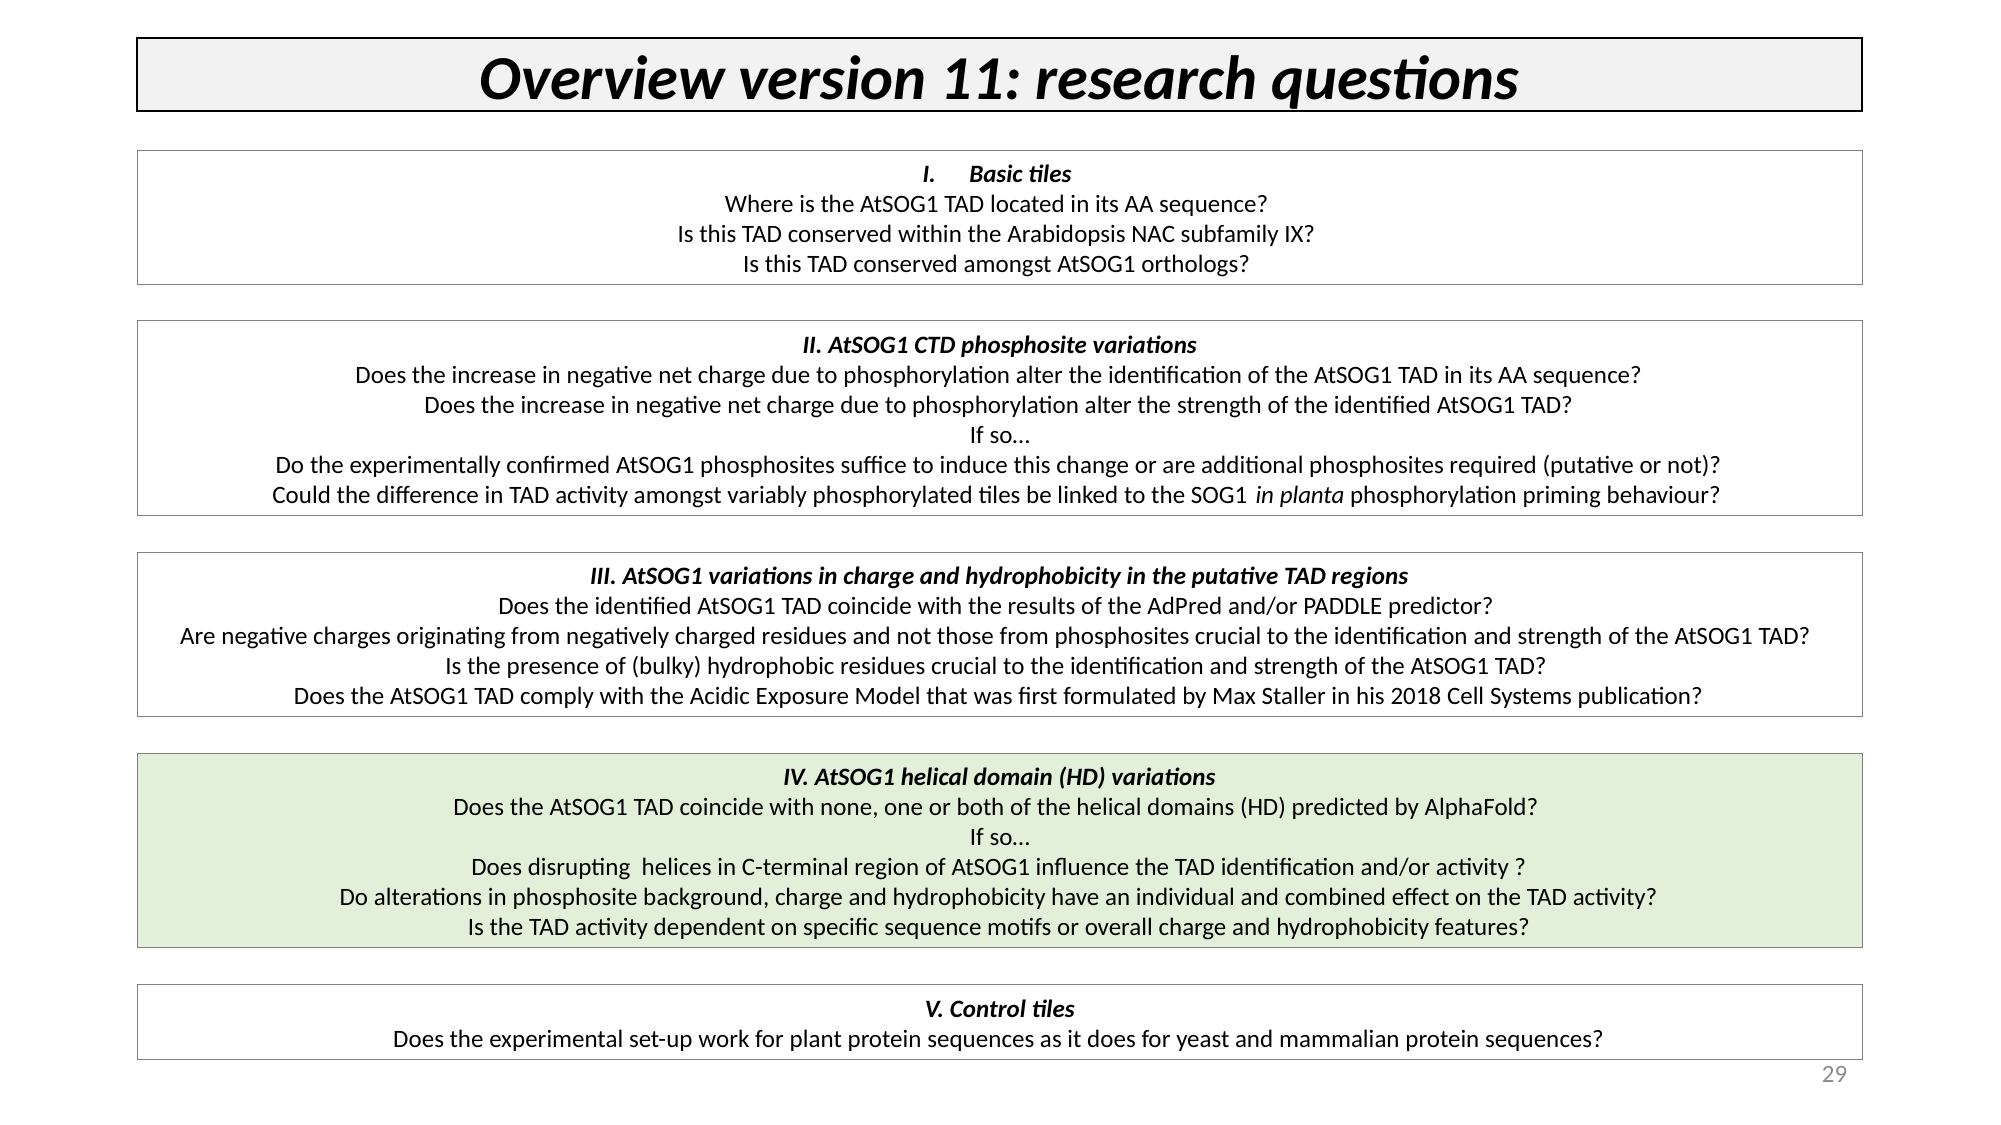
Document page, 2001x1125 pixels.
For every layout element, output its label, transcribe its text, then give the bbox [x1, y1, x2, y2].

text_box Overview version 11: research questions [136, 37, 1863, 112]
text_box IV. AtSOG1 helical domain (HD) variations Does the AtSOG1 TAD coincide with none, one or both of the helical domains (HD) predicted by AlphaFold? If so… Does disrupting helices in C-terminal region of AtSOG1 influence the TAD identification and/or activity ? Do alterations in phosphosite background, charge and hydrophobicity have an individual and combined effect on the TAD activity? Is the TAD activity dependent on specific sequence motifs or overall charge and hydrophobicity features? [137, 753, 1863, 948]
text_box Basic tiles Where is the AtSOG1 TAD located in its AA sequence? Is this TAD conserved within the Arabidopsis NAC subfamily IX? Is this TAD conserved amongst AtSOG1 orthologs? [137, 150, 1863, 285]
text_box V. Control tiles Does the experimental set-up work for plant protein sequences as it does for yeast and mammalian protein sequences? [137, 984, 1863, 1060]
slide_number 29 [1412, 1060, 1863, 1103]
text_box II. AtSOG1 CTD phosphosite variations Does the increase in negative net charge due to phosphorylation alter the identification of the AtSOG1 TAD in its AA sequence? Does the increase in negative net charge due to phosphorylation alter the strength of the identified AtSOG1 TAD? If so… Do the experimentally confirmed AtSOG1 phosphosites suffice to induce this change or are additional phosphosites required (putative or not)? Could the difference in TAD activity amongst variably phosphorylated tiles be linked to the SOG1 in planta phosphorylation priming behaviour? [137, 320, 1863, 516]
text_box III. AtSOG1 variations in charge and hydrophobicity in the putative TAD regions Does the identified AtSOG1 TAD coincide with the results of the AdPred and/or PADDLE predictor? Are negative charges originating from negatively charged residues and not those from phosphosites crucial to the identification and strength of the AtSOG1 TAD? Is the presence of (bulky) hydrophobic residues crucial to the identification and strength of the AtSOG1 TAD? Does the AtSOG1 TAD comply with the Acidic Exposure Model that was first formulated by Max Staller in his 2018 Cell Systems publication? [137, 552, 1863, 717]
